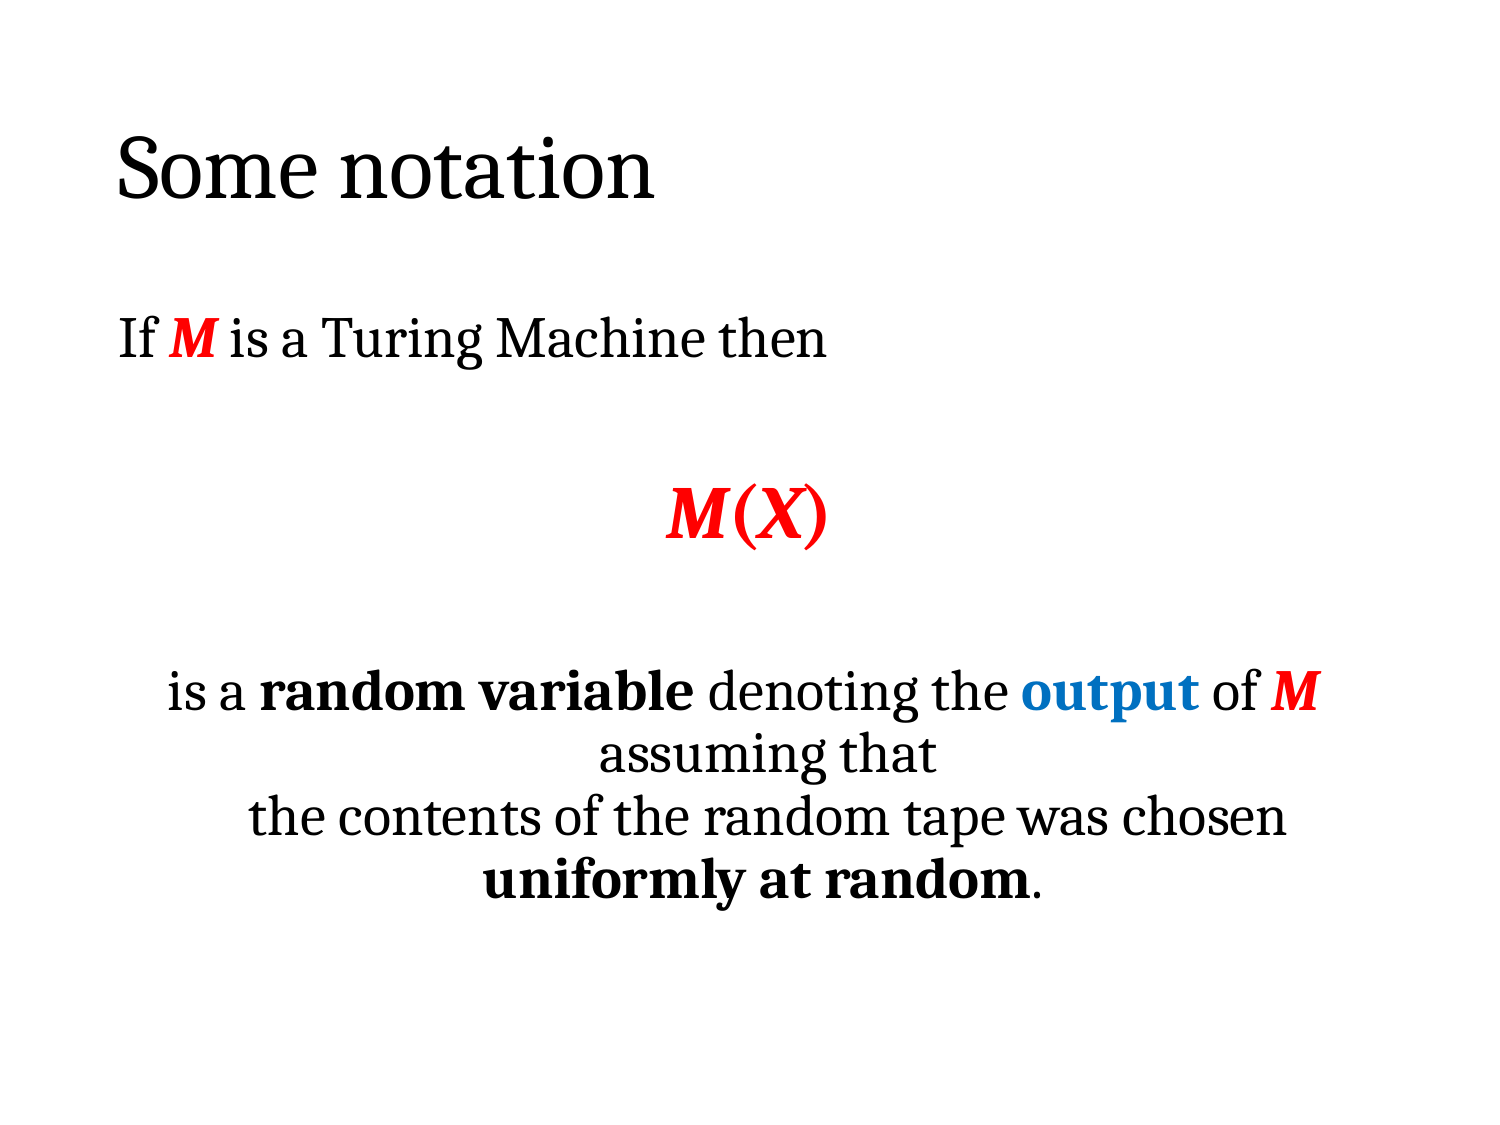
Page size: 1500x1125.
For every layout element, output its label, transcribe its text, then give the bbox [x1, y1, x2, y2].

list If M is a Turing Machine then M(X) is a random variable denoting the output of M assuming that the contents of the random tape was chosen uniformly at random. [103, 299, 1397, 1014]
title Some notation [103, 59, 1397, 278]
